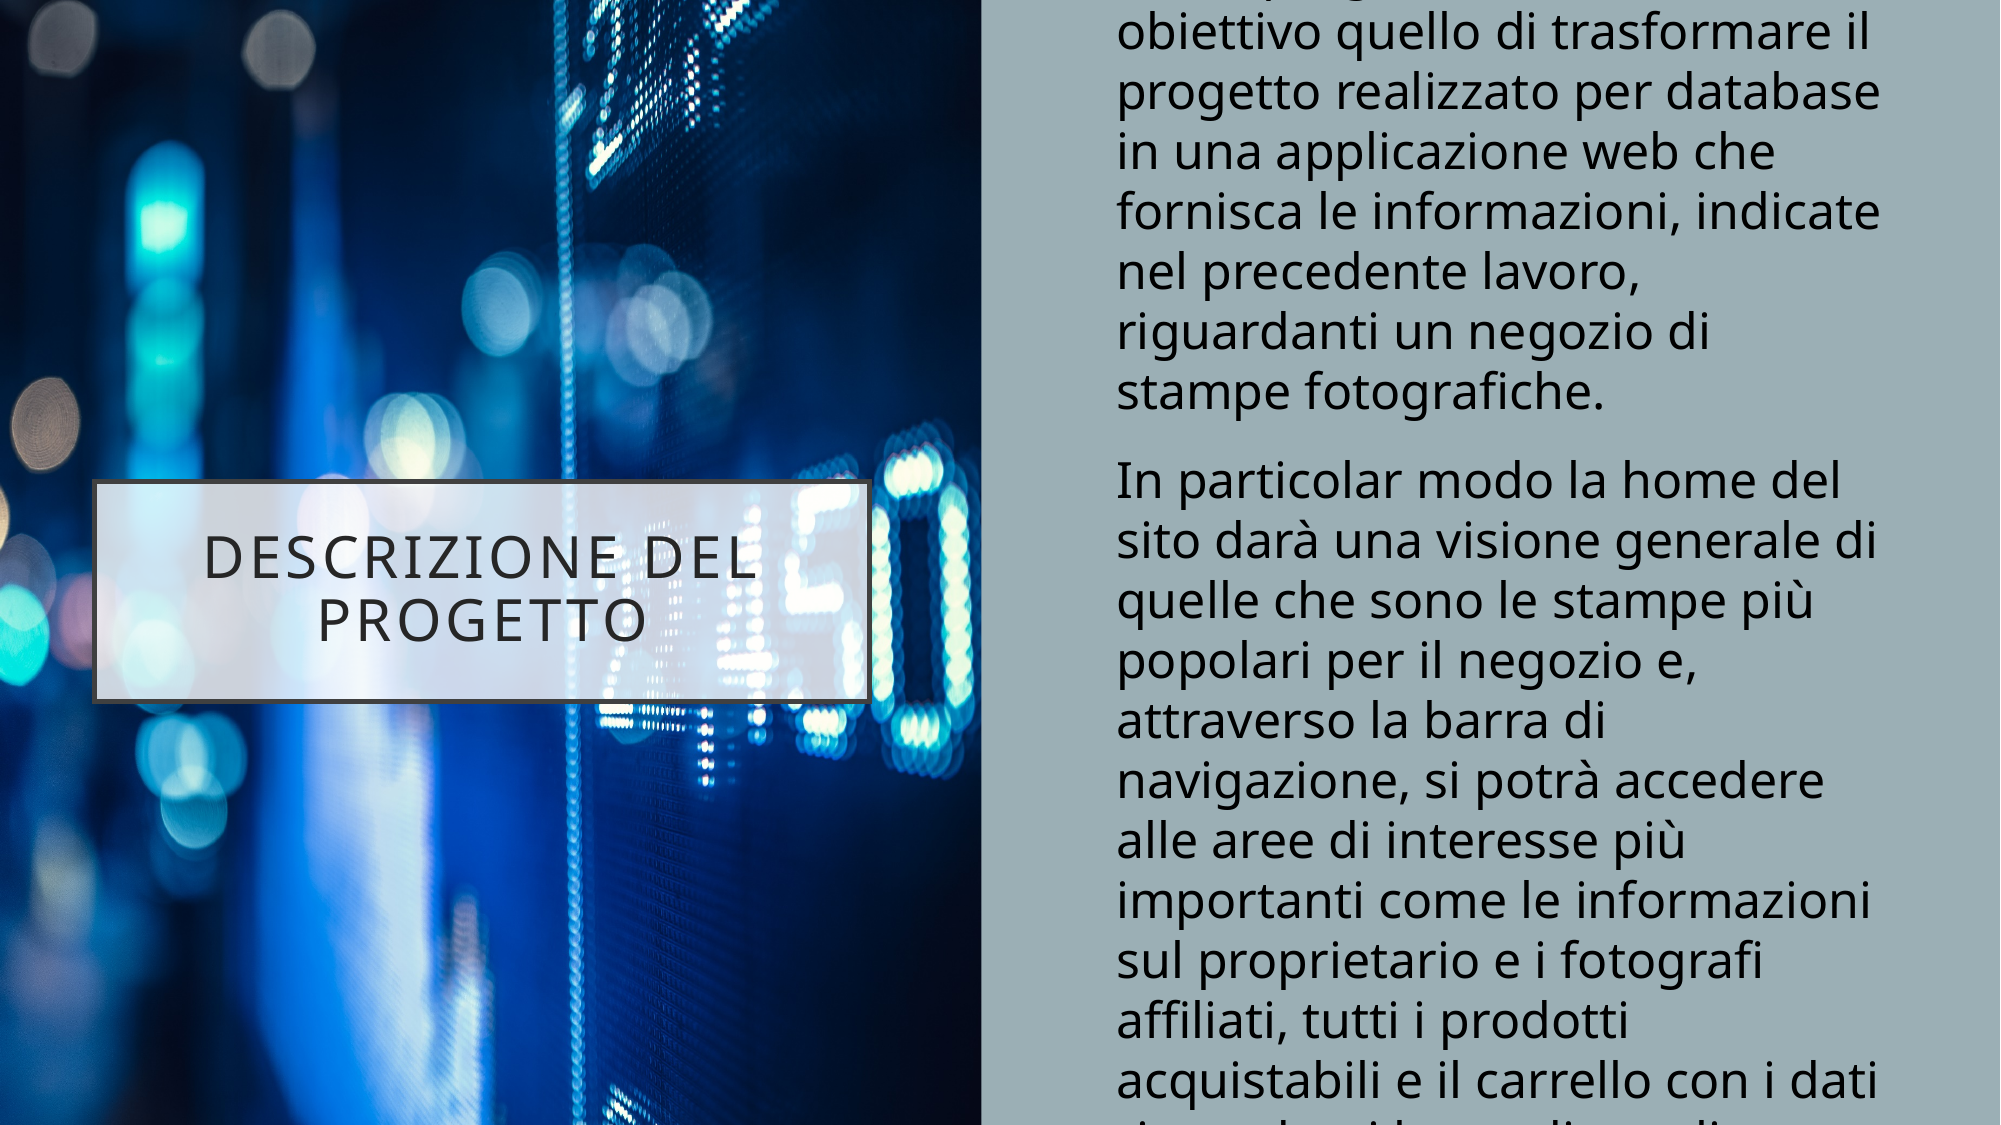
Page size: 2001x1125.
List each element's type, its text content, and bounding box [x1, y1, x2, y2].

list Il mio progetto ha come obiettivo quello di trasformare il progetto realizzato per database in una applicazione web che fornisca le informazioni, indicate nel precedente lavoro, riguardanti un negozio di stampe fotografiche. In particolar modo la home del sito darà una visione generale di quelle che sono le stampe più popolari per il negozio e, attraverso la barra di navigazione, si potrà accedere alle aree di interesse più importanti come le informazioni sul proprietario e i fotografi affiliati, tutti i prodotti acquistabili e il carrello con i dati riguardanti la vendita online. [1101, 156, 1906, 1027]
picture [0, 0, 982, 1125]
text_box [1235, 0, 2000, 1125]
